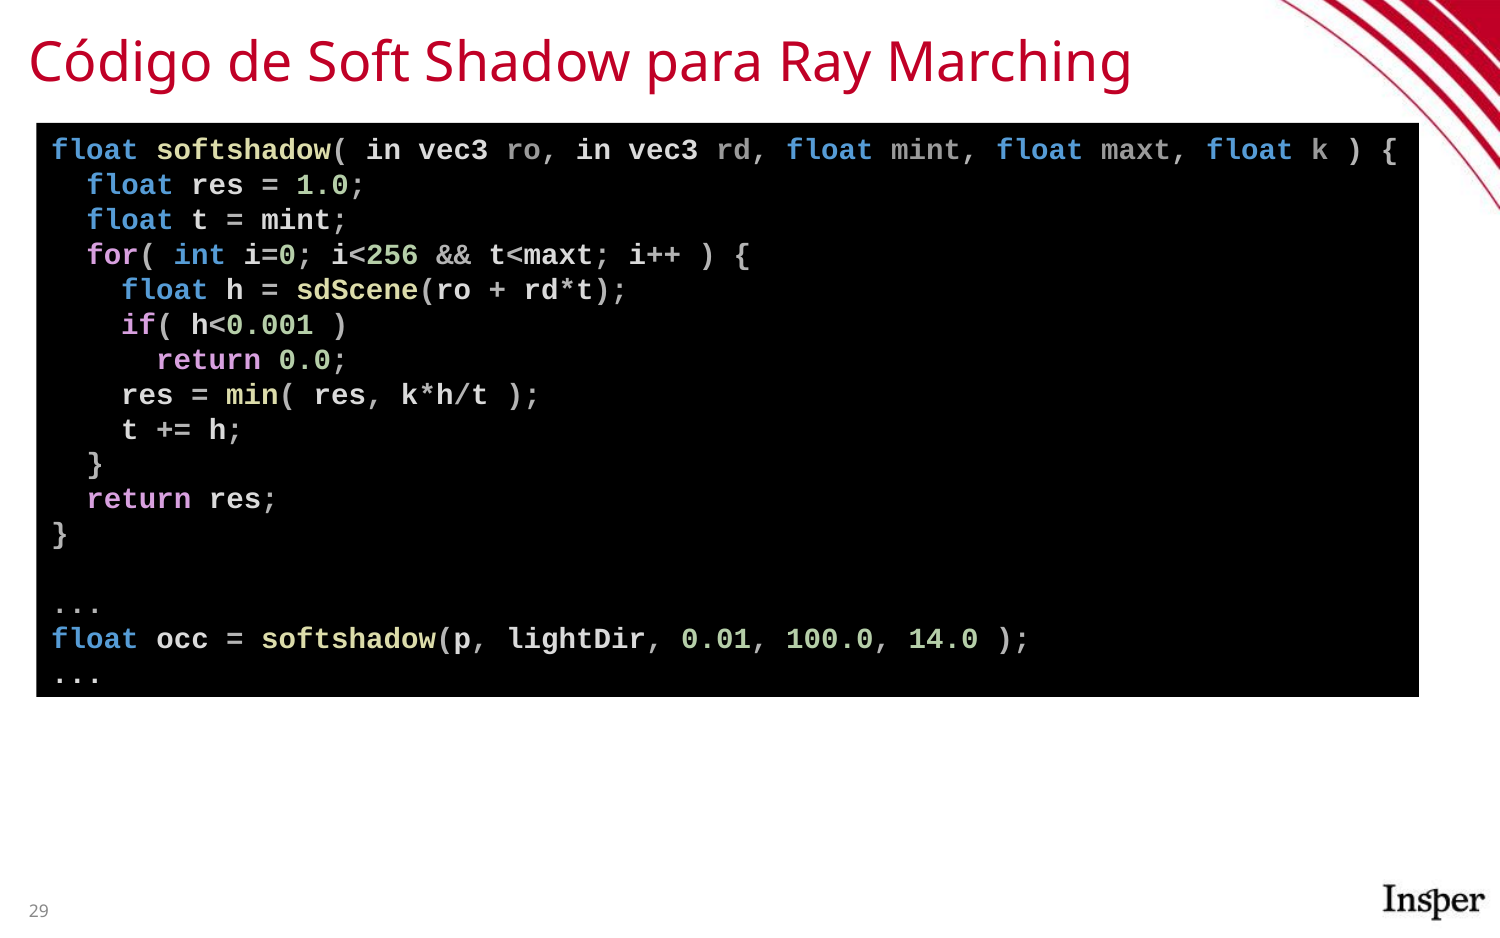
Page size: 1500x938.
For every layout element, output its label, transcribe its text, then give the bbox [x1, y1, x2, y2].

slide_number 29 [0, 887, 78, 938]
text_box float softshadow( in vec3 ro, in vec3 rd, float mint, float maxt, float k ) { float res = 1.0; float t = mint; for( int i=0; i<256 && t<maxt; i++ ) { float h = sdScene(ro + rd*t); if( h<0.001 ) return 0.0; res = min( res, k*h/t ); t += h; } return res; } ... float occ = softshadow(p, lightDir, 0.01, 100.0, 14.0 ); ... [36, 122, 1419, 697]
picture [249, 0, 1500, 938]
title Código de Soft Shadow para Ray Marching [13, 18, 1397, 104]
